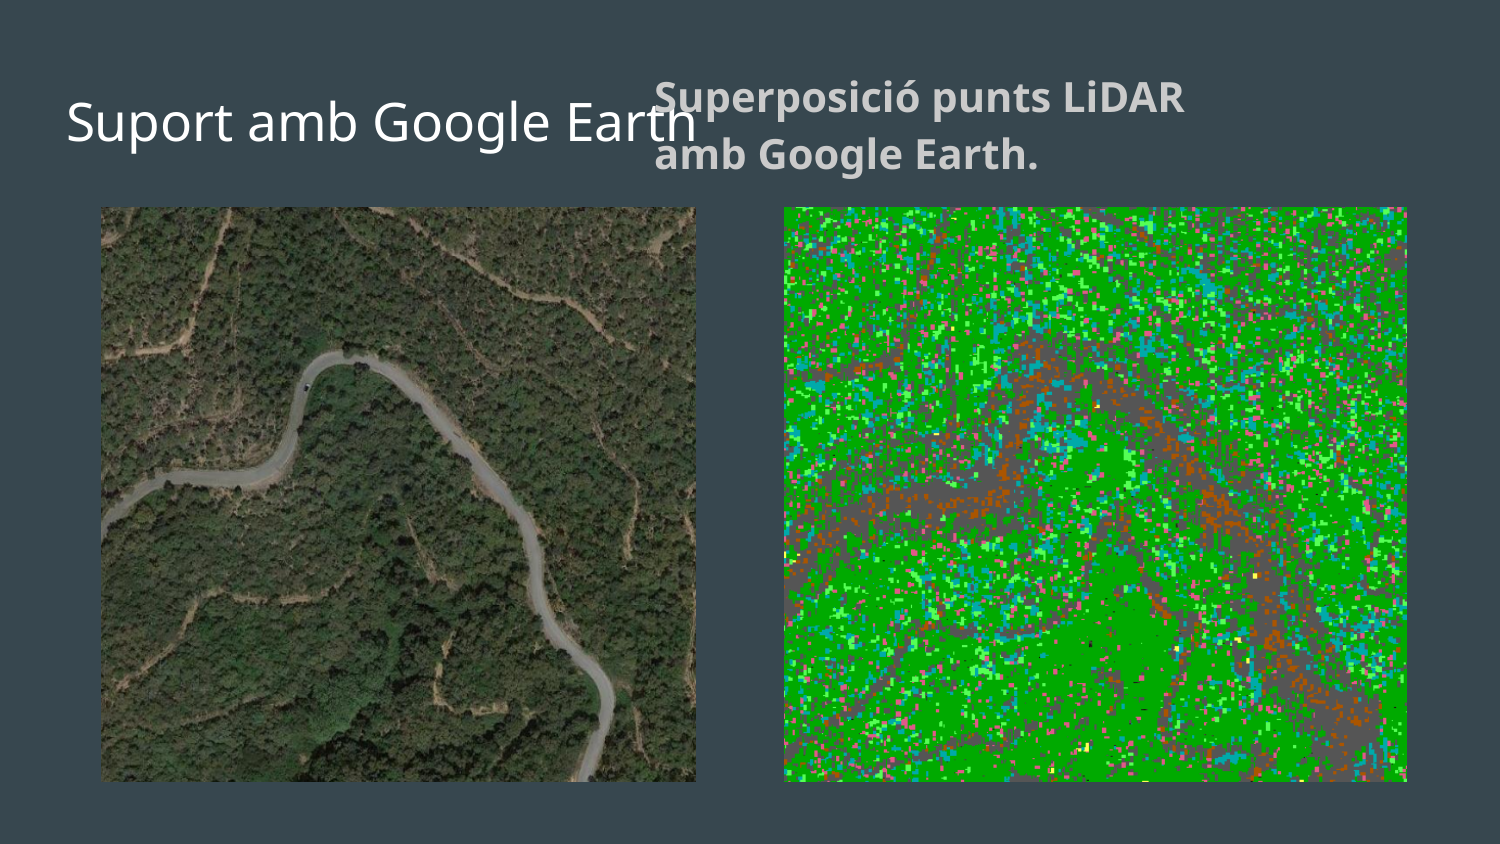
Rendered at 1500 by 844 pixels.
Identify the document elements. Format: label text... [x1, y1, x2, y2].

list Superposició punts LiDAR amb Google Earth. [639, 47, 1500, 548]
picture [100, 207, 696, 782]
title Suport amb Google Earth [51, 72, 639, 167]
picture [784, 207, 1408, 782]
